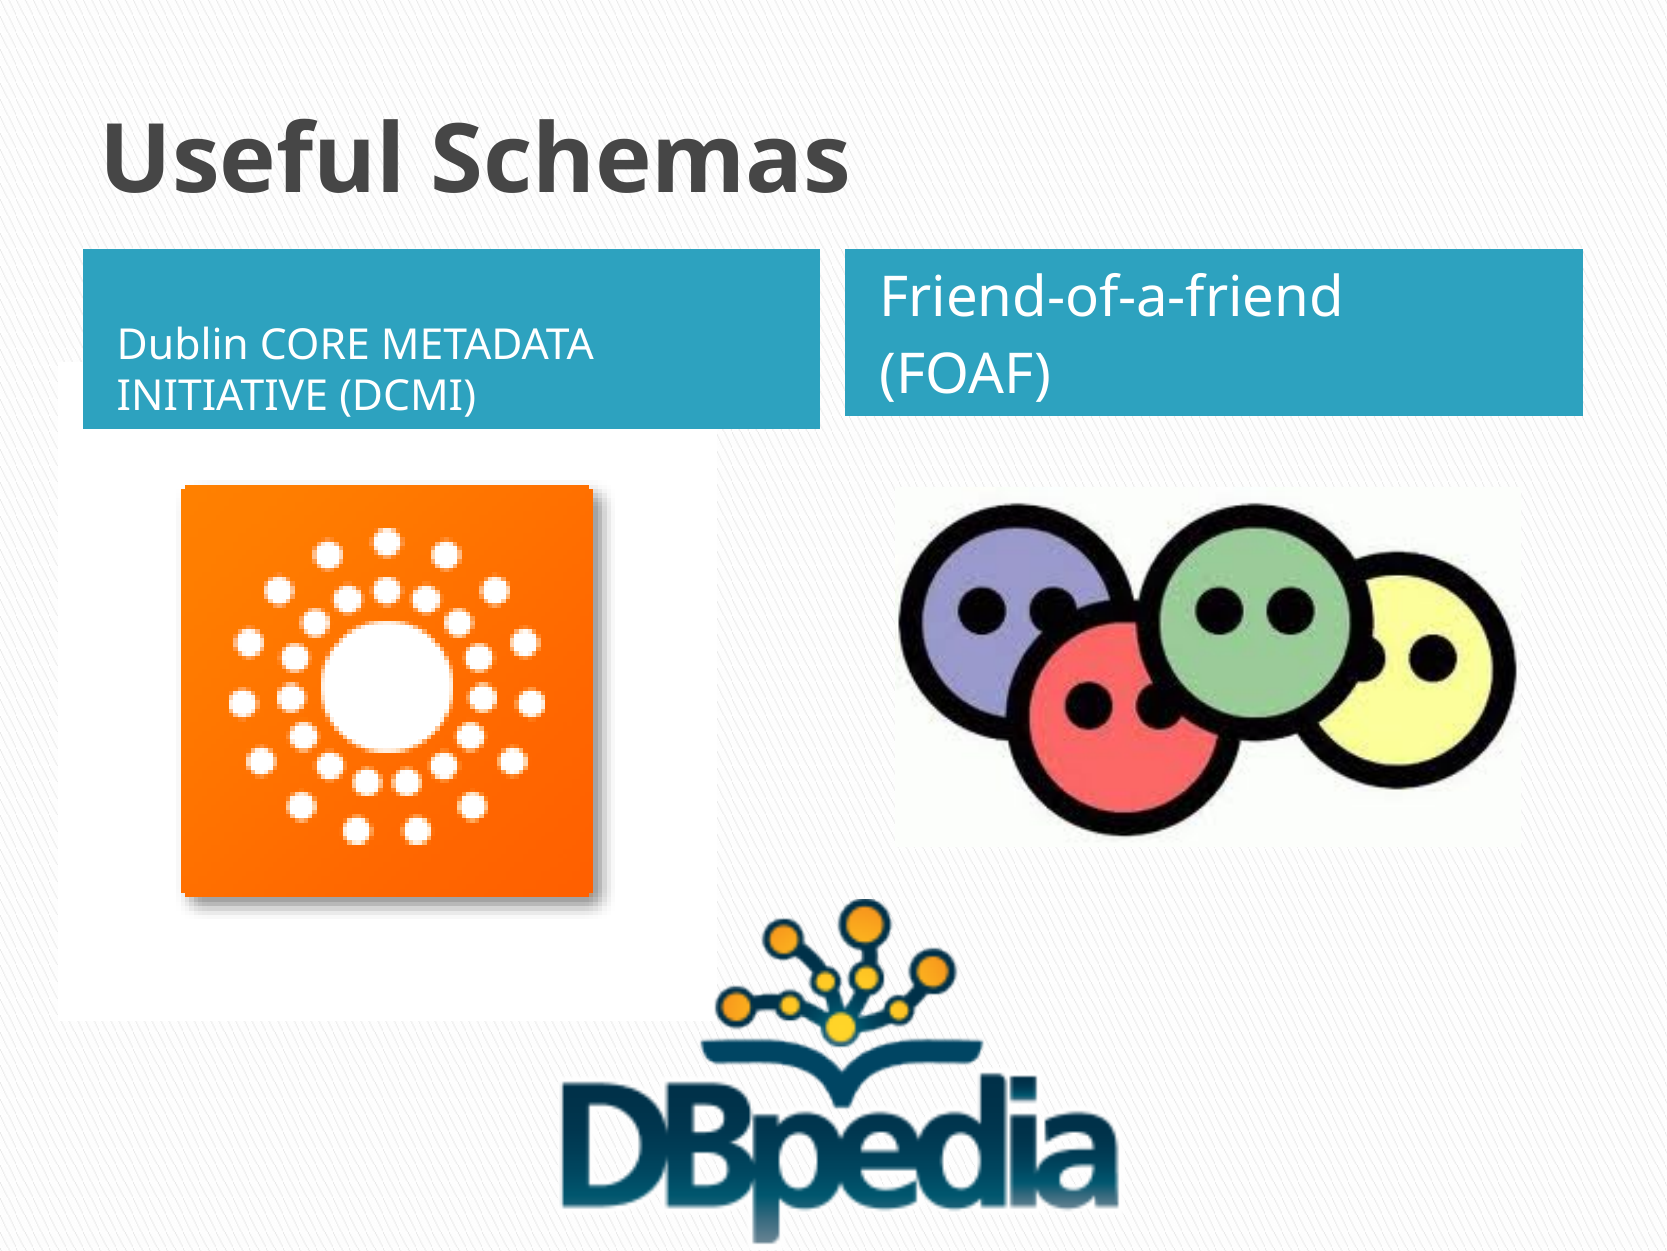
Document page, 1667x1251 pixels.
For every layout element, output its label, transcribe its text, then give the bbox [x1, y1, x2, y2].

list Friend-of-a-friend (FOAF) [845, 249, 1583, 416]
picture [895, 487, 1521, 847]
list Dublin CORE METADATA INITIATIVE (DCMI) [83, 249, 820, 429]
picture [58, 362, 1125, 1250]
title Useful Schemas [83, 49, 1584, 259]
